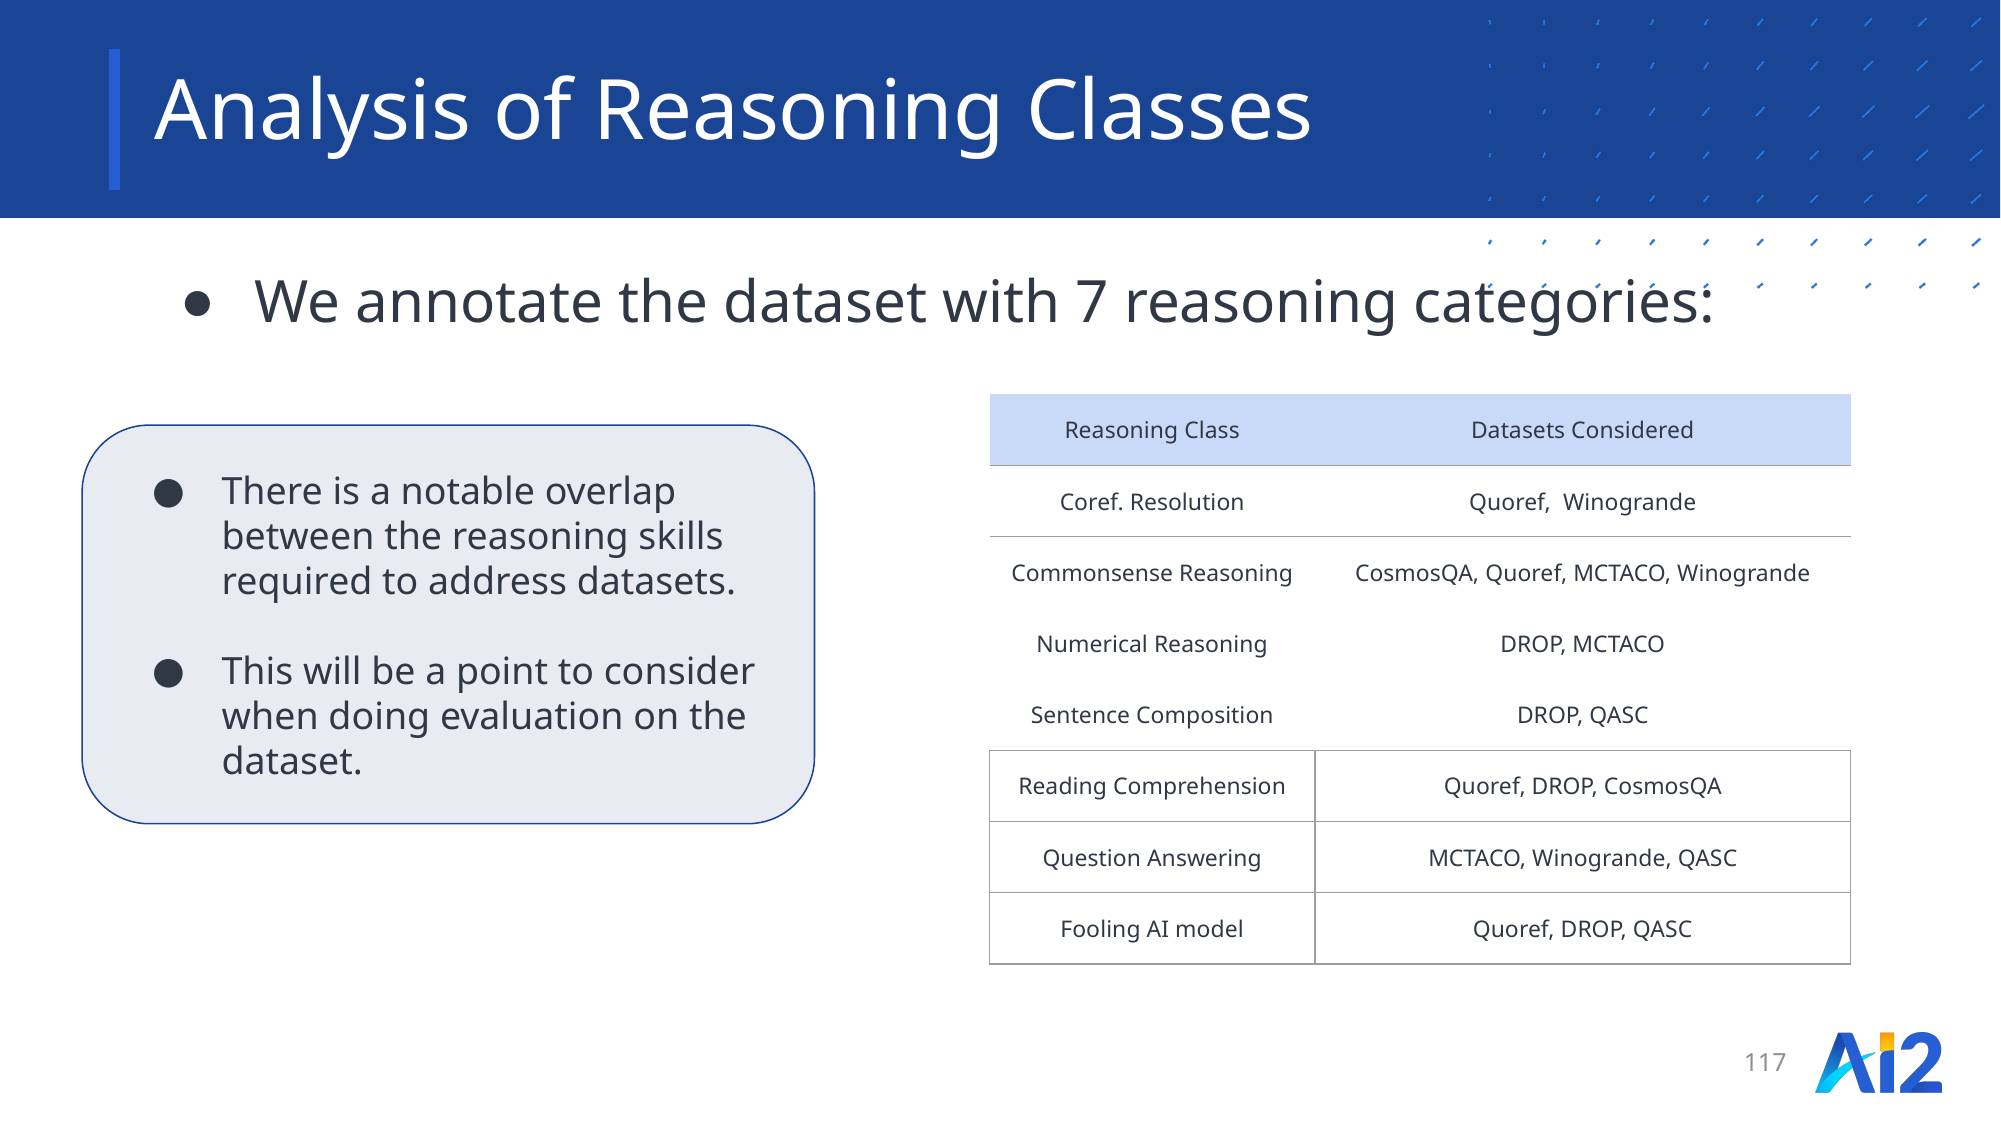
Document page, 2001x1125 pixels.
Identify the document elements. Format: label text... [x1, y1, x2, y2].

table_cell MCTACO, Winogrande, QASC [1316, 822, 1850, 892]
picture [1487, 0, 2000, 47]
table_cell CosmosQA, Quoref, MCTACO, Winogrande [1315, 537, 1851, 608]
picture [1487, 173, 2000, 289]
table_cell Question Answering [990, 822, 1314, 892]
table_cell Quoref, Winogrande [1315, 466, 1851, 536]
table_cell Fooling AI model [990, 893, 1314, 963]
table_cell Reading Comprehension [990, 751, 1314, 821]
table_cell Sentence Composition [990, 679, 1315, 750]
title Analysis of Reasoning Classes [134, 47, 2000, 173]
picture [1815, 1032, 1942, 1093]
table_cell Commonsense Reasoning [990, 537, 1315, 608]
slide_number 117 [1686, 1019, 1807, 1106]
table_header Reasoning Class [990, 394, 1315, 465]
table_cell DROP, MCTACO [1315, 608, 1851, 679]
table_cell Quoref, DROP, CosmosQA [1316, 751, 1850, 821]
list We annotate the dataset with 7 reasoning categories: [134, 252, 1942, 378]
text_box There is a notable overlap between the reasoning skills required to address datasets. This will be a point to consider when doing evaluation on the dataset. [82, 425, 815, 824]
table_cell Numerical Reasoning [990, 608, 1315, 679]
table_header Datasets Considered [1315, 394, 1851, 465]
table_cell Coref. Resolution [990, 466, 1315, 536]
table_cell Quoref, DROP, QASC [1316, 893, 1850, 963]
table_cell DROP, QASC [1315, 679, 1851, 750]
